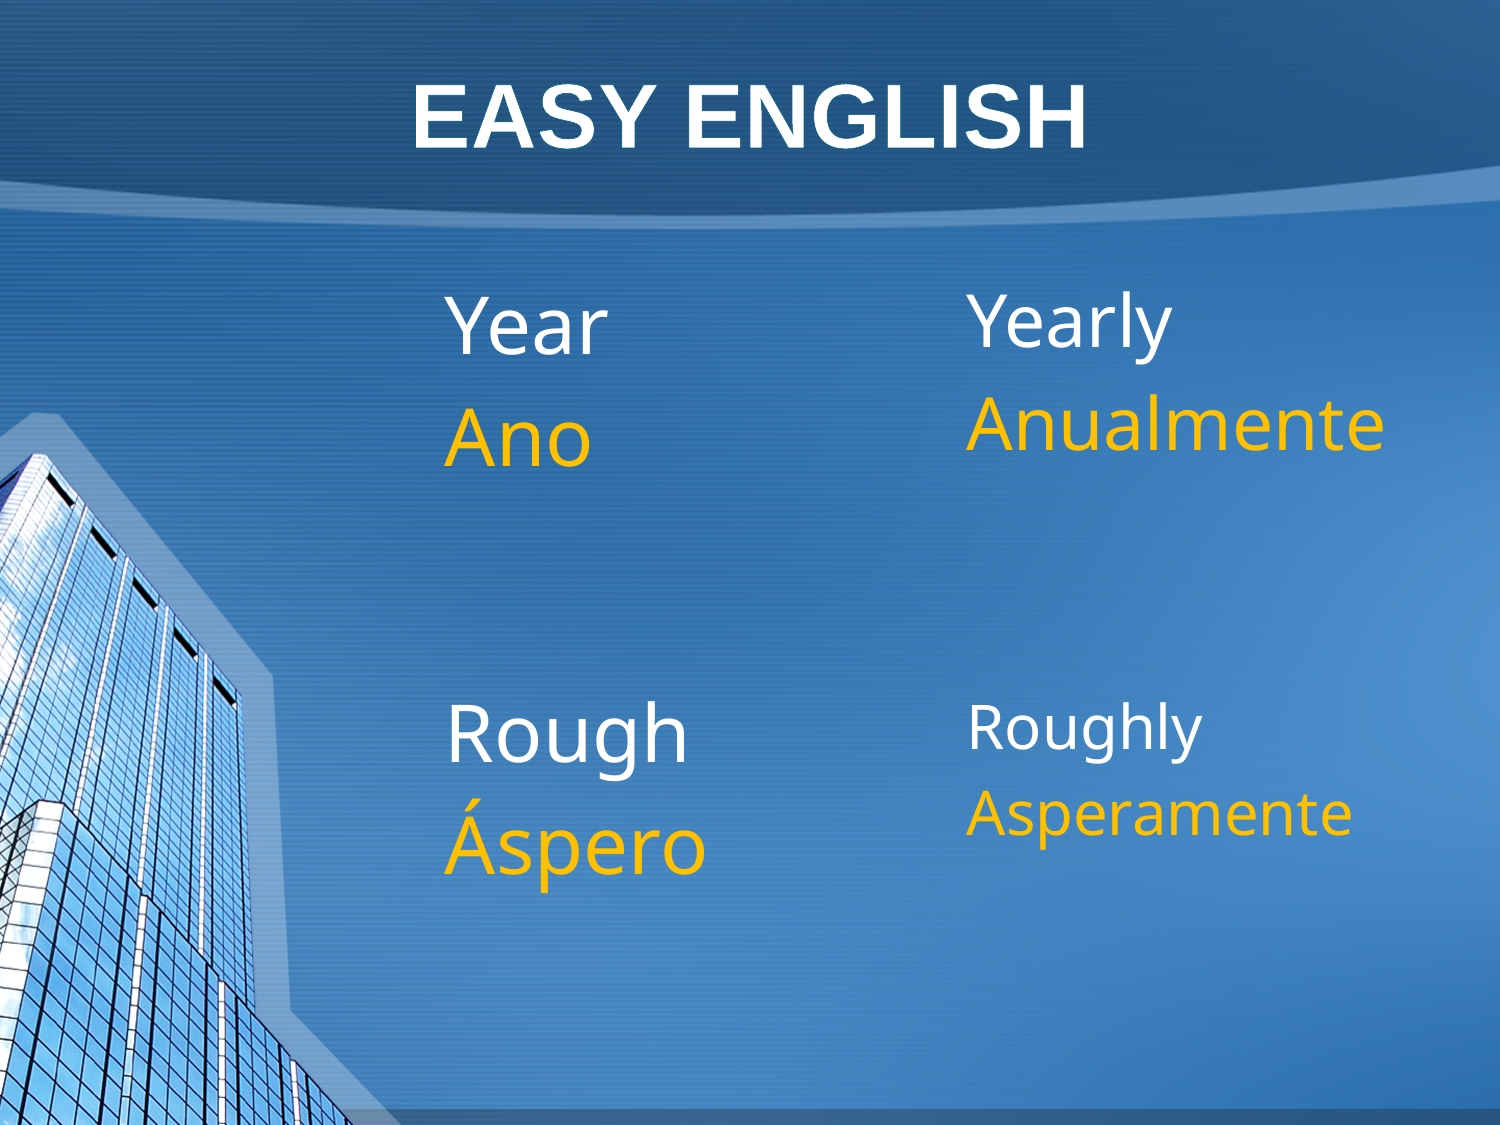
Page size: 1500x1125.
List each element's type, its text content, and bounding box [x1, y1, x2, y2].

list Year Ano [430, 267, 881, 492]
text_box Rough Áspero [429, 675, 881, 900]
text_box Yearly Anualmente [951, 267, 1403, 492]
text_box EASY ENGLISH [186, 11, 1314, 212]
text_box Roughly Asperamente [951, 680, 1403, 905]
picture [0, 0, 1500, 1125]
